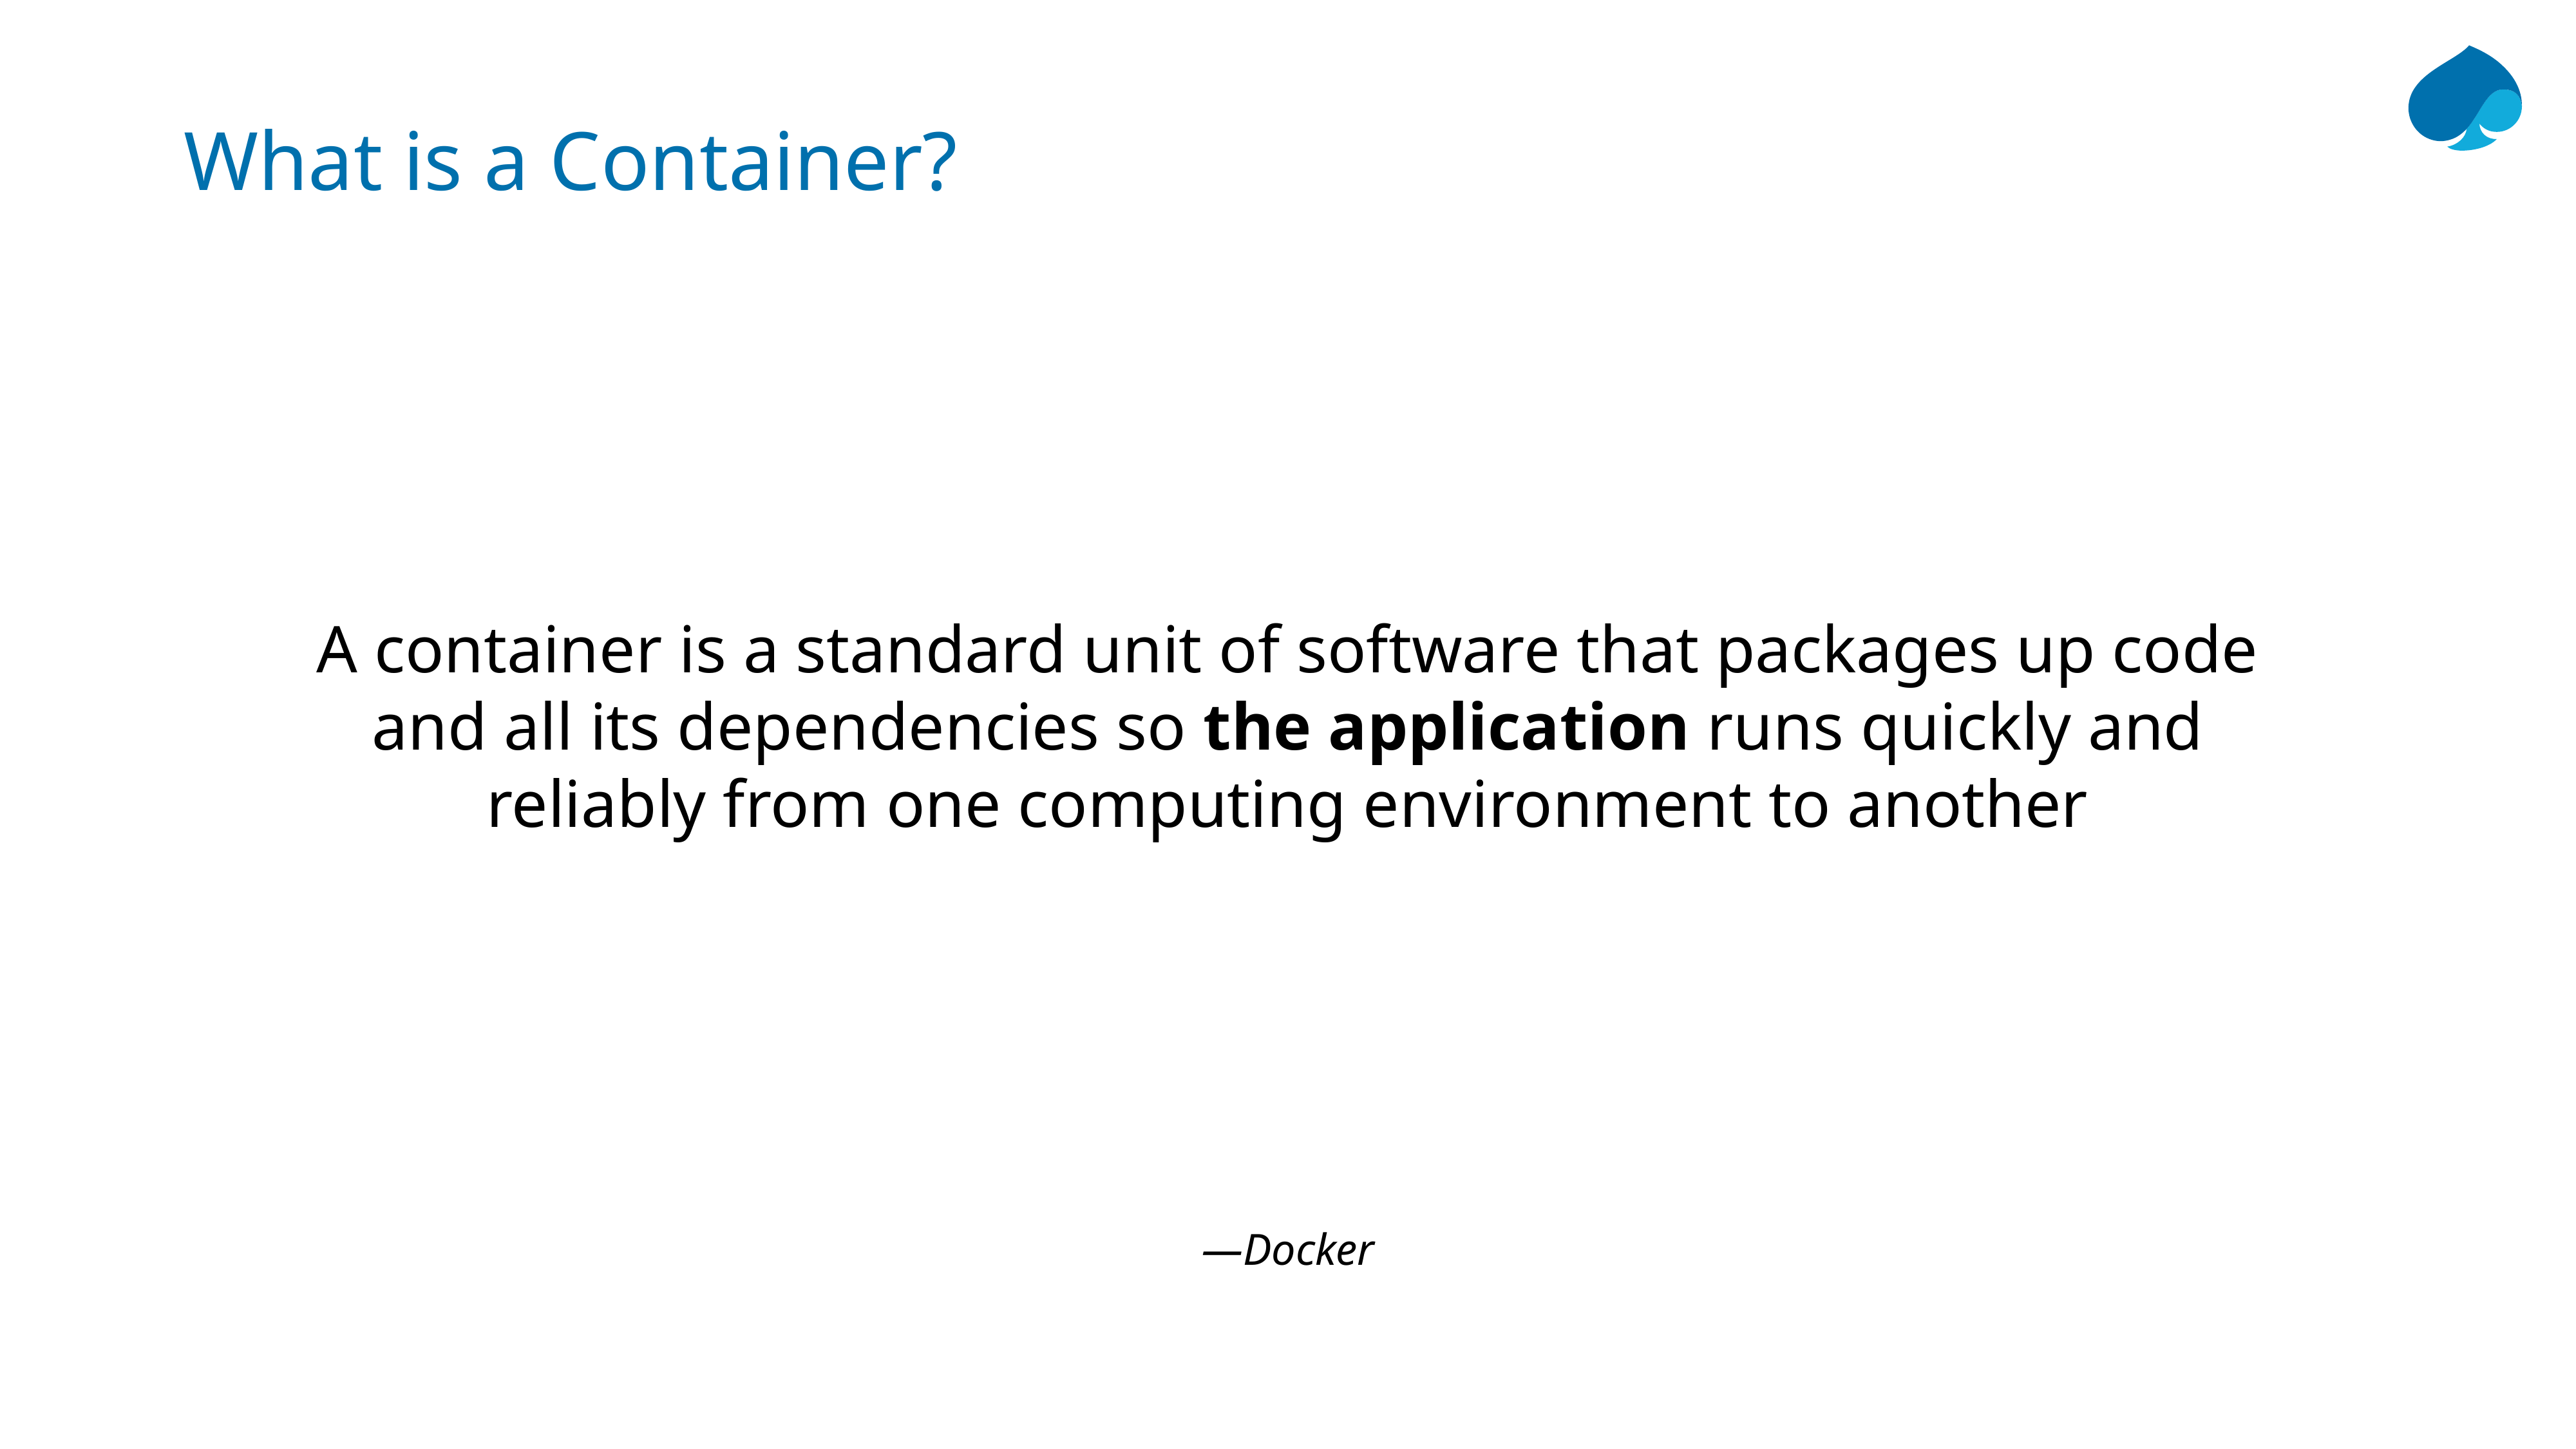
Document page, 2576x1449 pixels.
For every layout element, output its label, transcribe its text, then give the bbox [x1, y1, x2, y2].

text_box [2408, 45, 2523, 151]
list —Docker [251, 1217, 2325, 1280]
title What is a Container? [178, 37, 2398, 279]
list A container is a standard unit of software that packages up code and all its dependencies so the application runs quickly and reliably from one computing environment to another [251, 603, 2325, 846]
